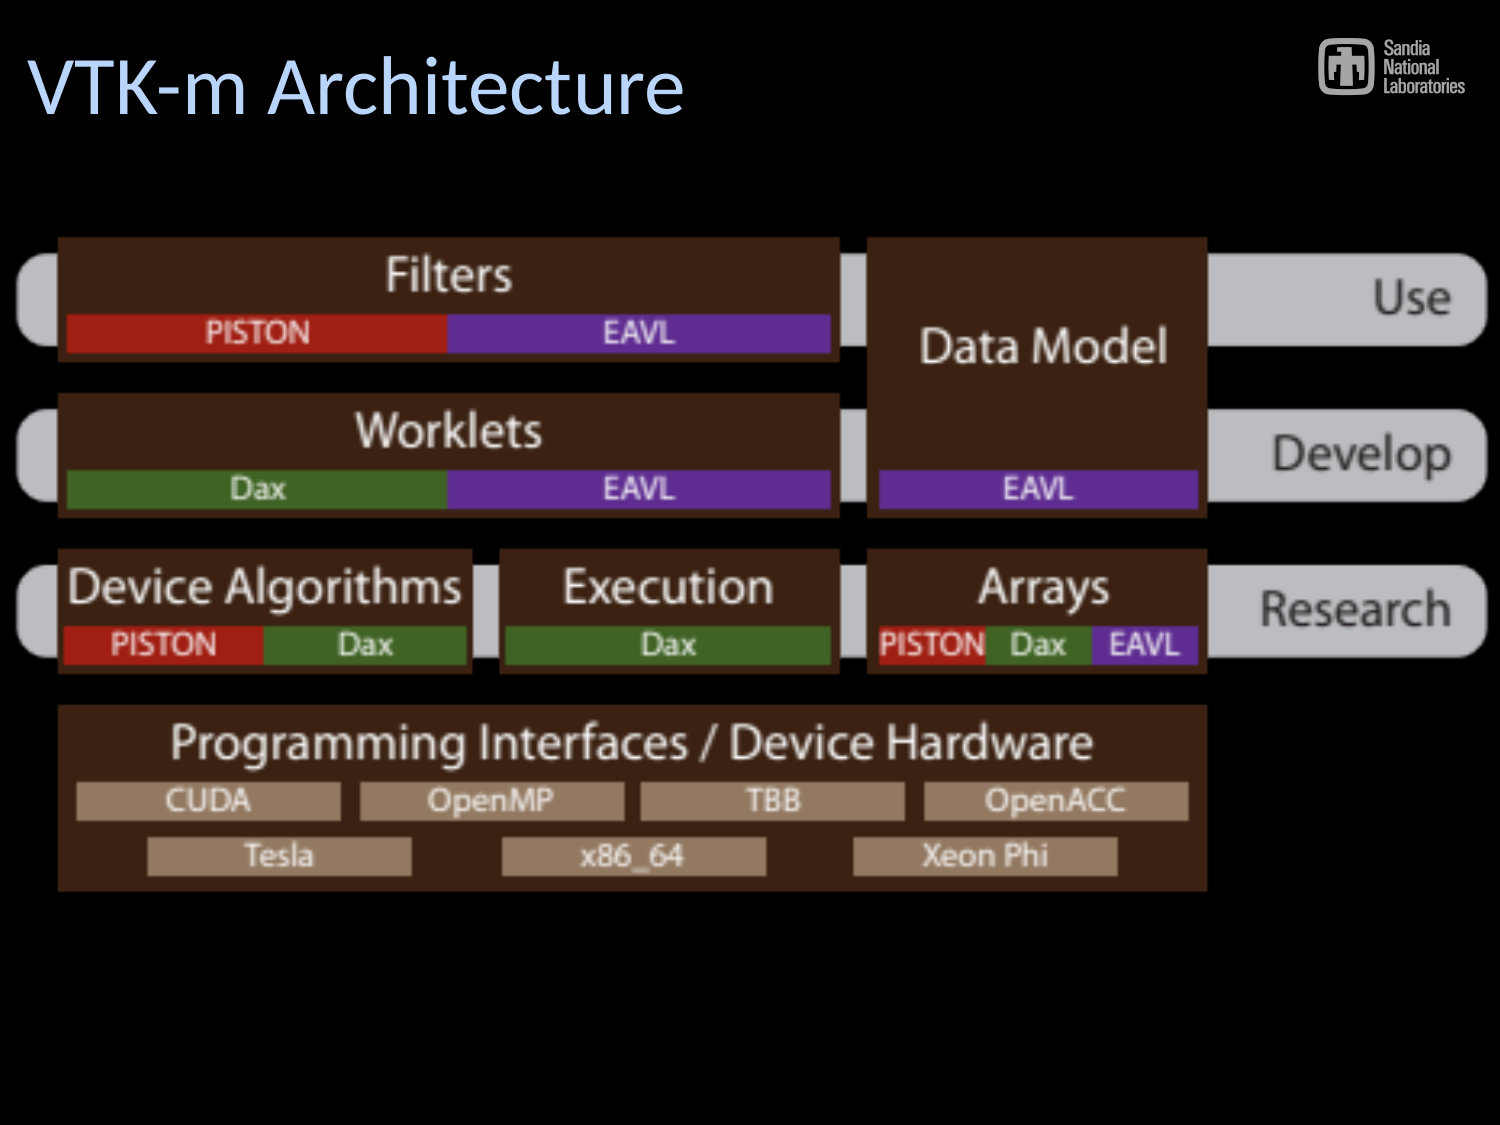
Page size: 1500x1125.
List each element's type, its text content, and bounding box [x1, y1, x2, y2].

picture [1338, 37, 1467, 96]
title VTK-m Architecture [12, 0, 1338, 163]
picture [10, 230, 1490, 894]
